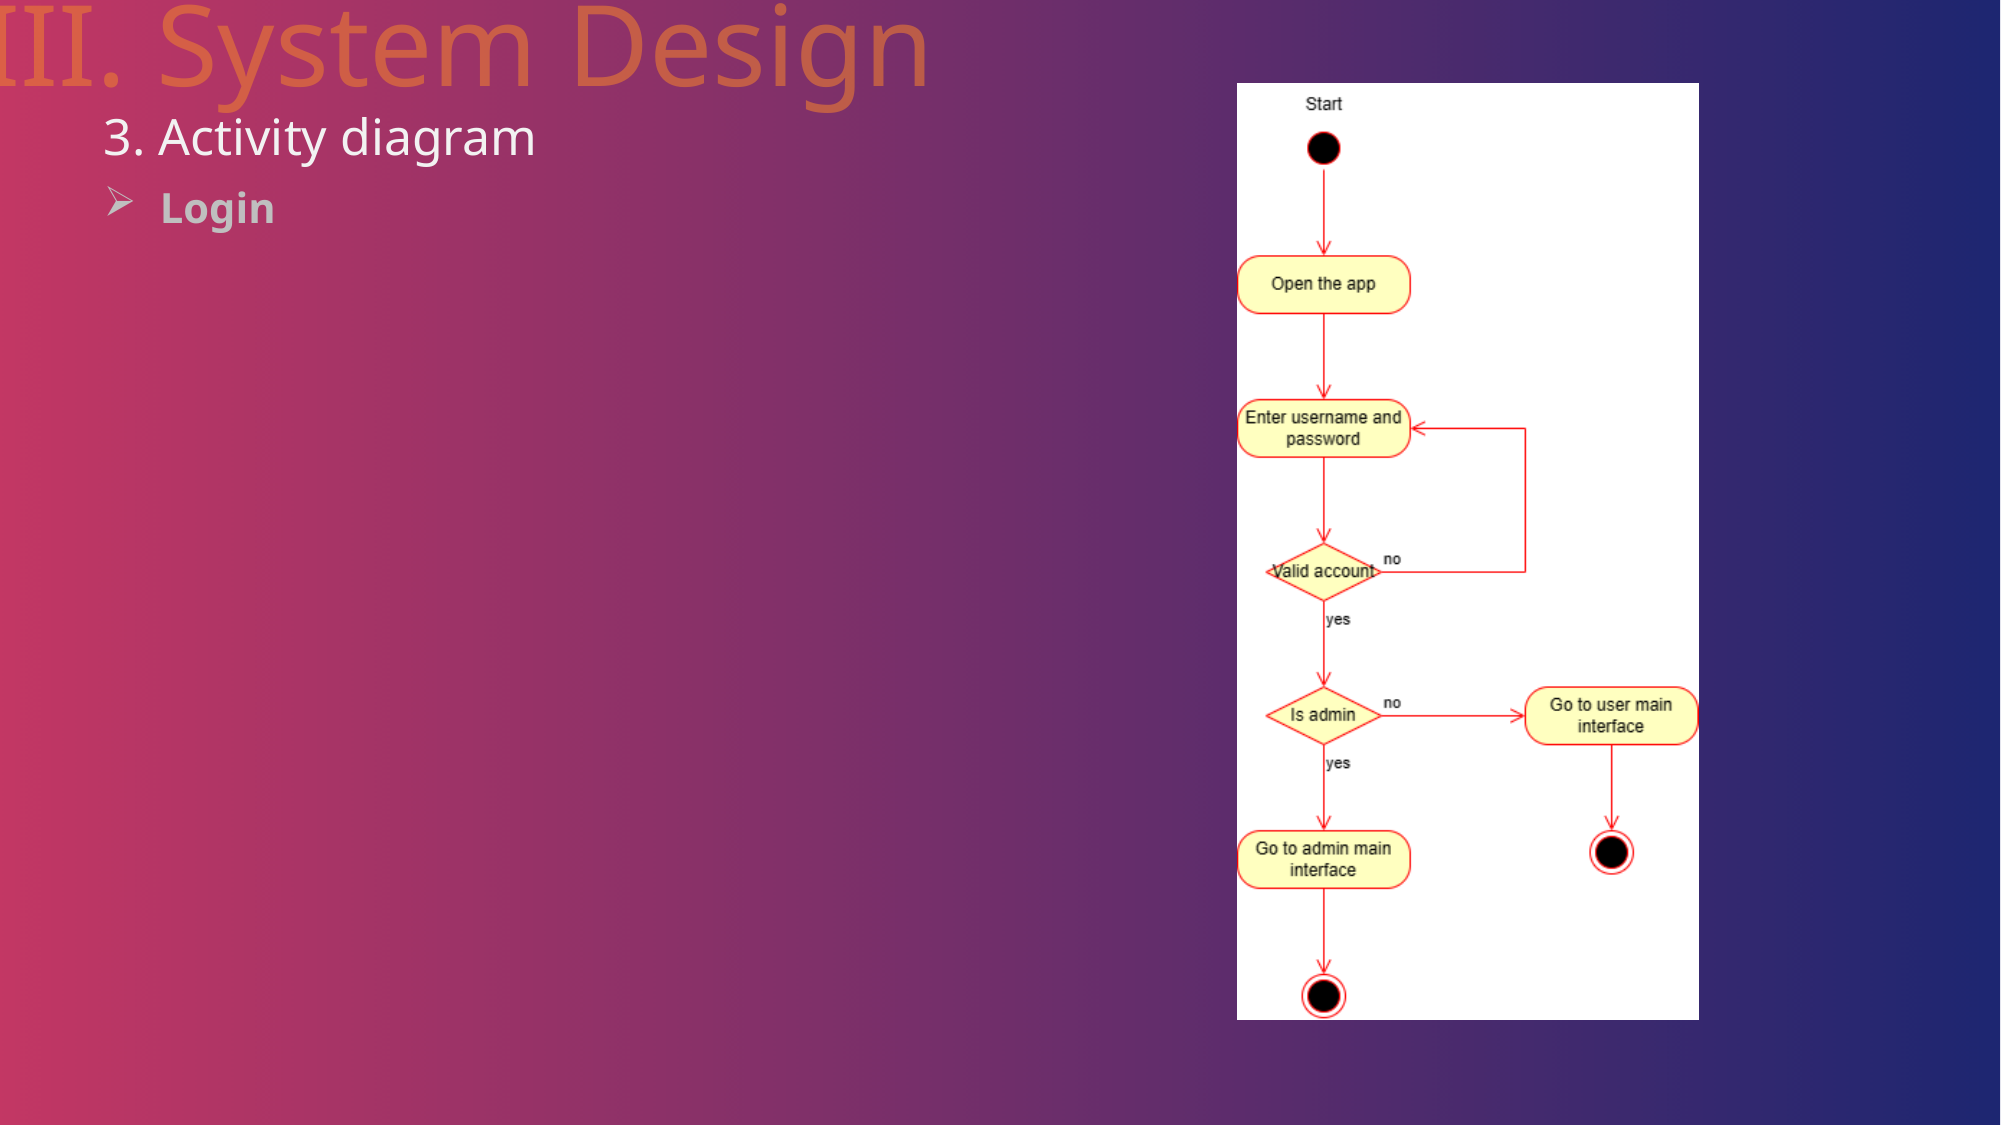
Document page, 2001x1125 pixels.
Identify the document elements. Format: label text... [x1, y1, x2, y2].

text_box Login [88, 174, 564, 239]
text_box III. System Design [0, 0, 951, 117]
picture [0, 0, 2001, 1125]
text_box 3. Activity diagram [88, 98, 553, 174]
